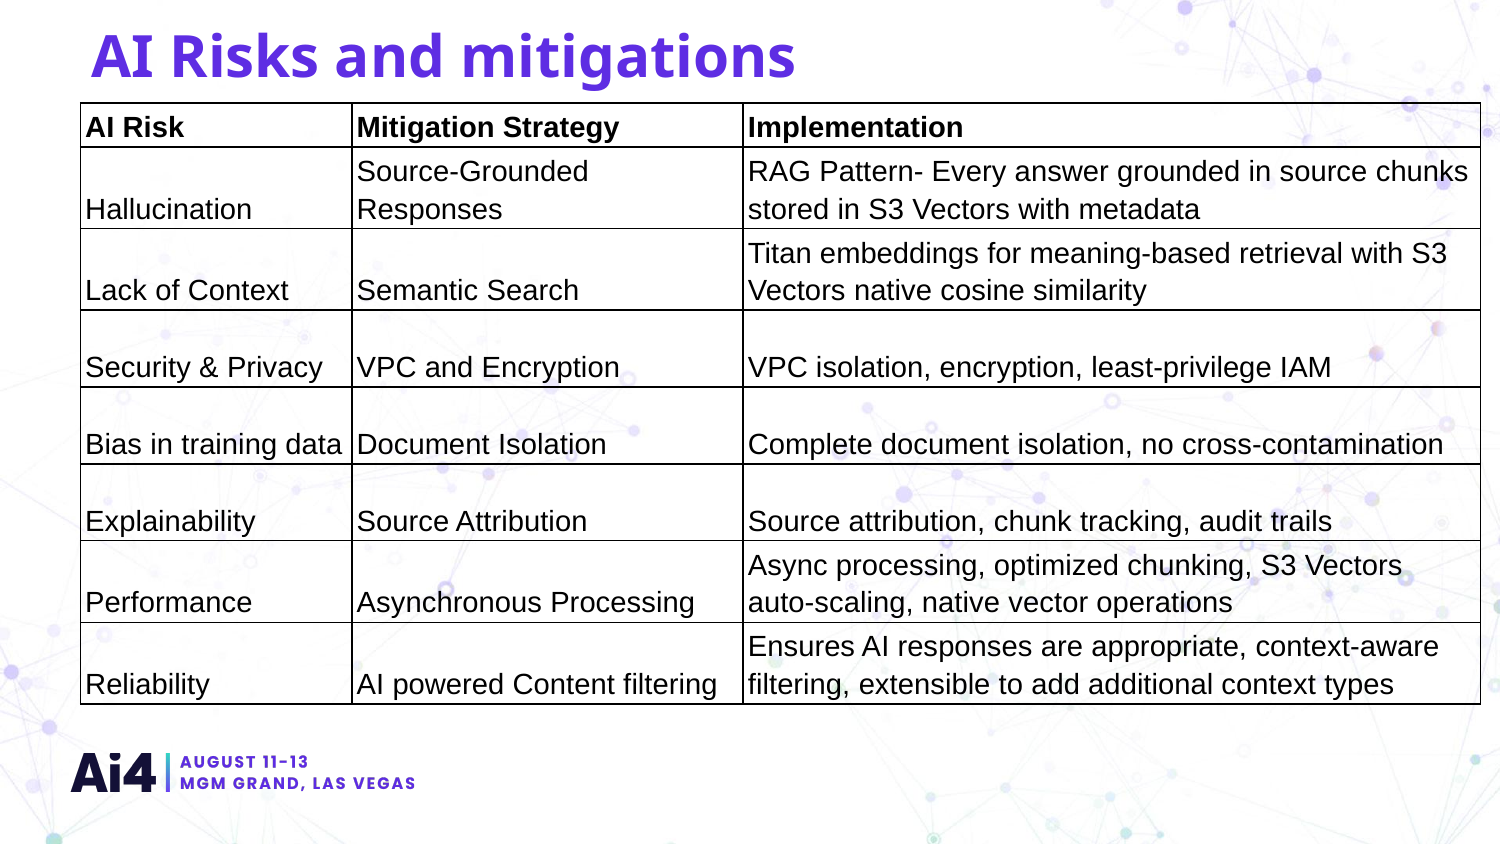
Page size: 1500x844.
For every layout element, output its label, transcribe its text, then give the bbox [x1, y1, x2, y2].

table_cell Hallucination [81, 148, 351, 228]
table_cell Bias in training data [81, 388, 351, 463]
table_cell Source-Grounded Responses [353, 148, 742, 228]
table_cell RAG Pattern- Every answer grounded in source chunks stored in S3 Vectors with metadata [744, 148, 1480, 228]
table_cell Async processing, optimized chunking, S3 Vectors auto-scaling, native vector operations [744, 541, 1480, 622]
table_cell VPC and Encryption [353, 311, 742, 386]
picture [0, 0, 1500, 844]
table_cell Titan embeddings for meaning-based retrieval with S3 Vectors native cosine similarity [744, 229, 1480, 309]
table_cell Document Isolation [353, 388, 742, 463]
text_box AI Risks and mitigations [76, 11, 1424, 124]
table_cell Asynchronous Processing [353, 541, 742, 622]
table_header AI Risk [81, 104, 351, 146]
table_cell Security & Privacy [81, 311, 351, 386]
table_cell VPC isolation, encryption, least-privilege IAM [744, 311, 1480, 386]
table_cell Performance [81, 541, 351, 622]
table_cell Complete document isolation, no cross-contamination [744, 388, 1480, 463]
table_cell Source attribution, chunk tracking, audit trails [744, 465, 1480, 540]
table_cell Semantic Search [353, 229, 742, 309]
table_cell Explainability [81, 465, 351, 540]
table_cell Ensures AI responses are appropriate, context-aware filtering, extensible to add additional context types [744, 623, 1480, 703]
table_cell Reliability [81, 623, 351, 703]
table_header Mitigation Strategy [353, 104, 742, 146]
table_cell AI powered Content filtering [353, 623, 742, 703]
table_header Implementation [744, 104, 1480, 146]
table_cell Source Attribution [353, 465, 742, 540]
table_cell Lack of Context [81, 229, 351, 309]
